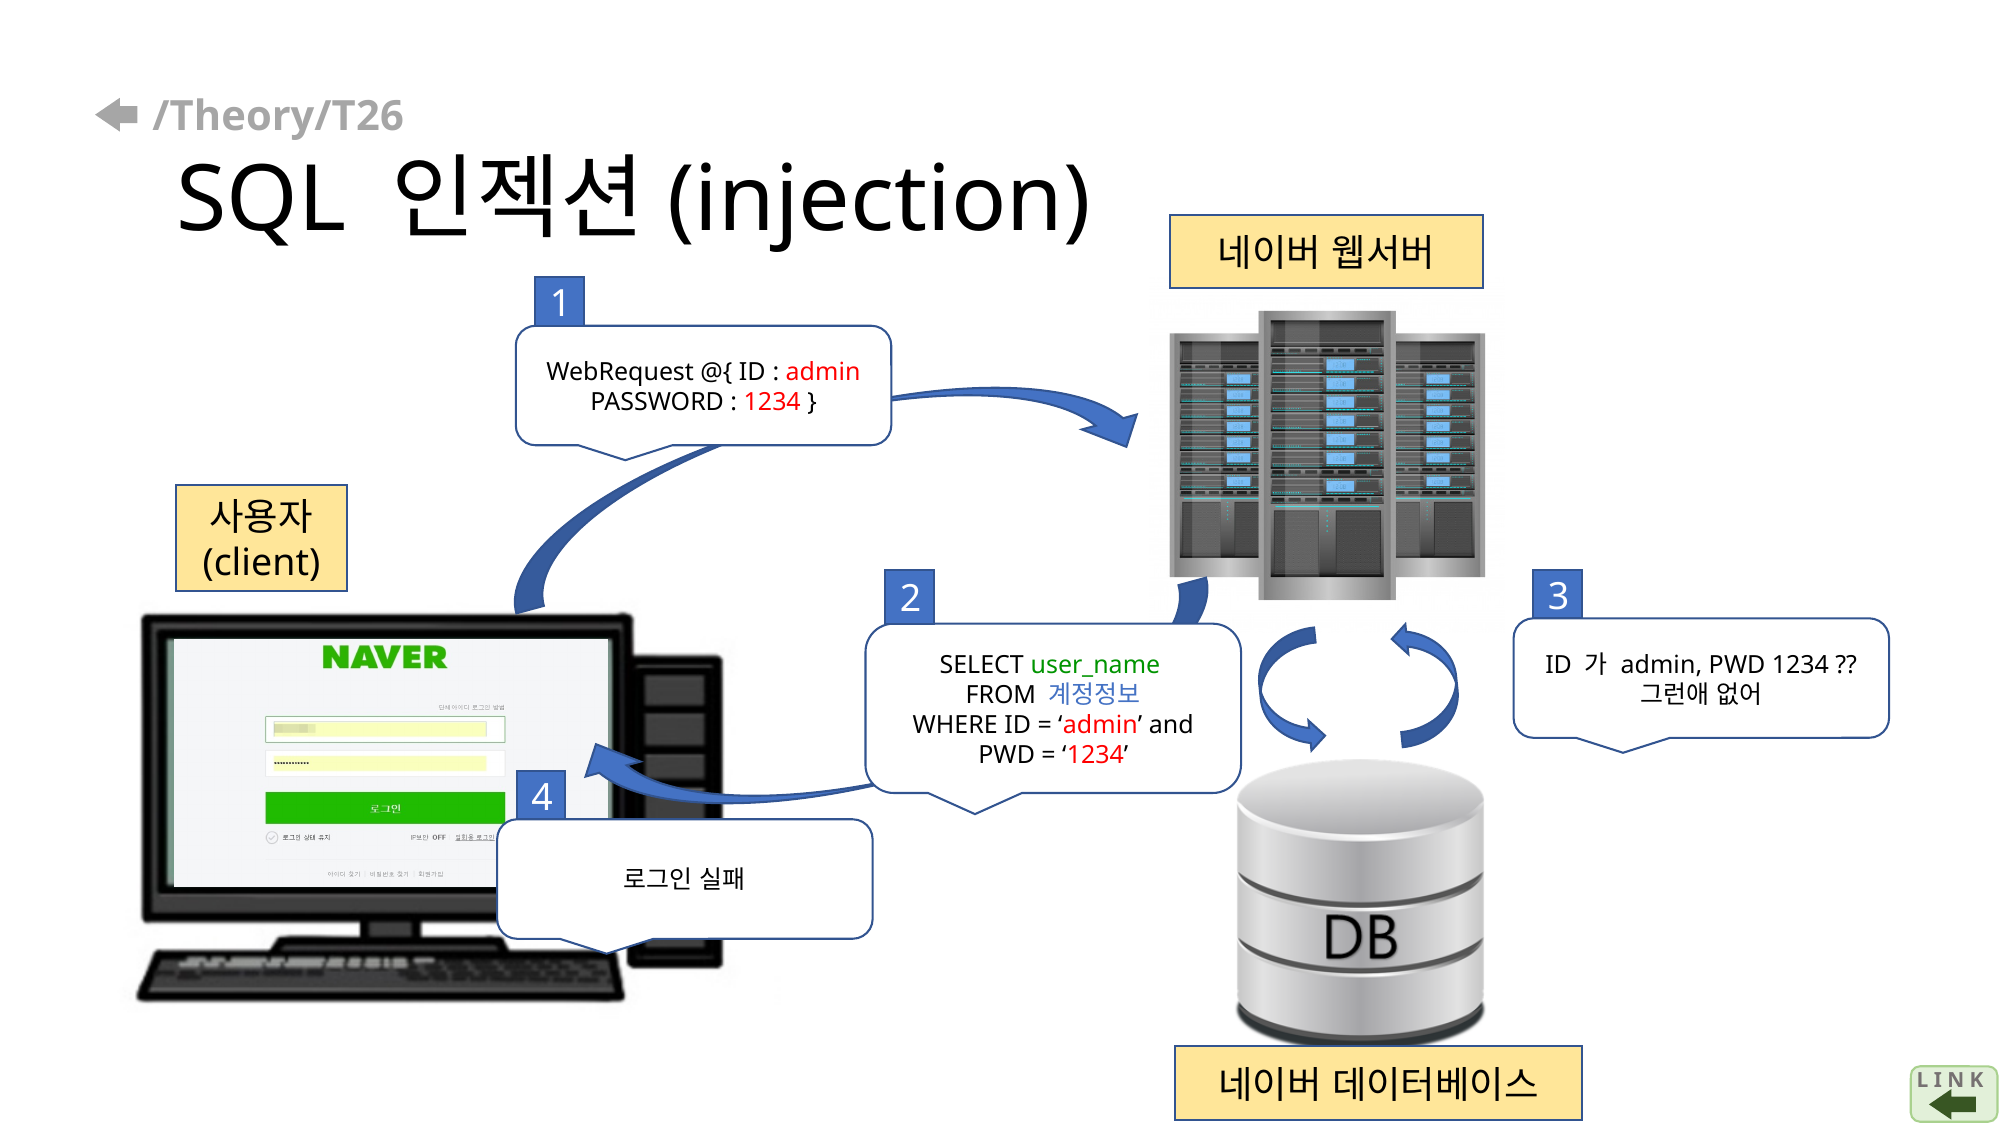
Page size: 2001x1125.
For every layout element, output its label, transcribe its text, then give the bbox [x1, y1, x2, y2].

text_box [1390, 633, 1459, 749]
text_box [528, 447, 720, 562]
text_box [865, 569, 1242, 793]
text_box [93, 95, 139, 134]
text_box [1257, 633, 1327, 753]
picture [1149, 277, 1505, 633]
picture [1233, 756, 1487, 1060]
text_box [1513, 569, 1890, 738]
title /Theory/T26 SQL 인젝션(injection) [137, 59, 1863, 278]
text_box 네이버 데이터베이스 [1174, 1045, 1583, 1121]
text_box 네이버 웹서버 [1169, 214, 1484, 277]
picture [62, 562, 781, 1094]
text_box 사용자 (client) [175, 484, 348, 562]
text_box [1901, 1059, 2000, 1125]
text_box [497, 770, 873, 939]
text_box [893, 386, 1139, 449]
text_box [515, 277, 892, 446]
